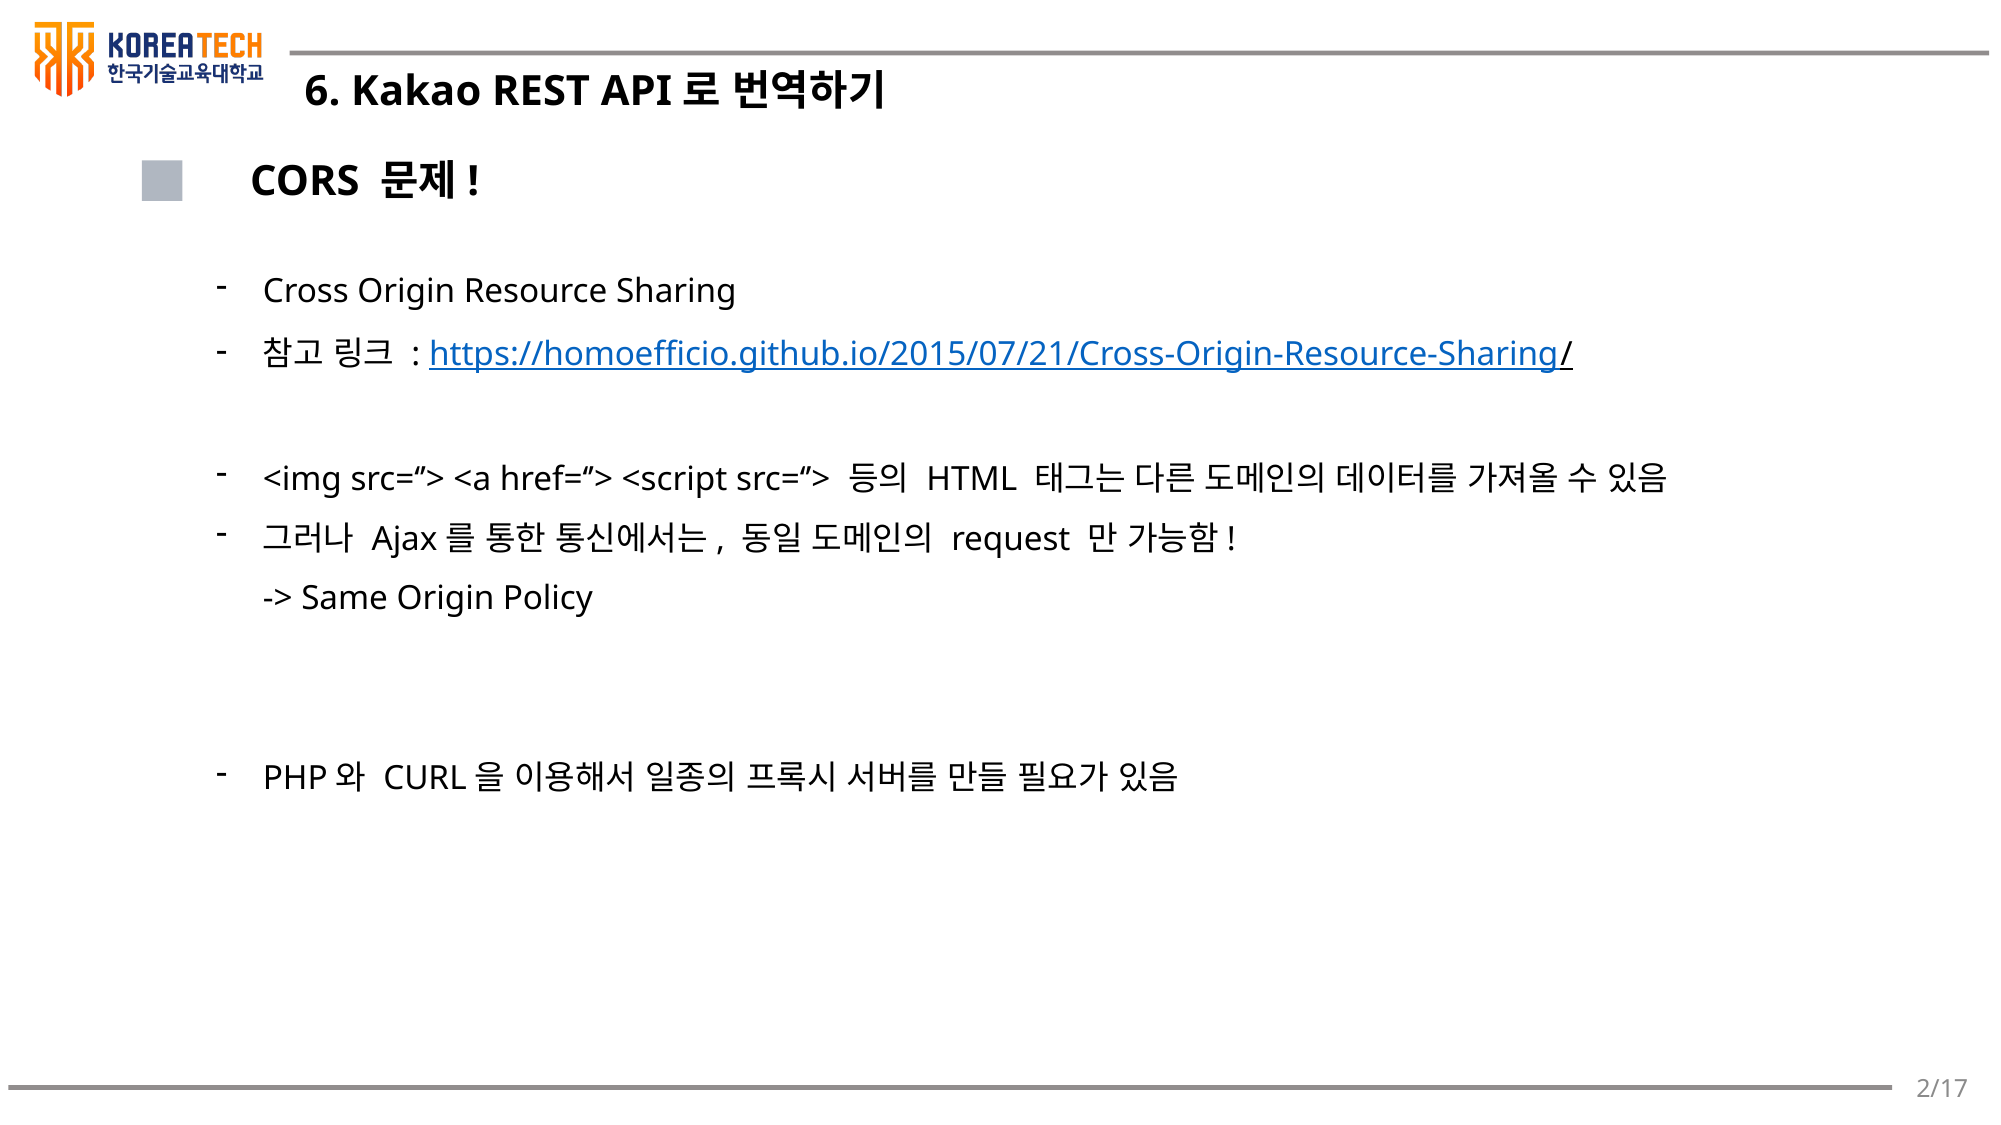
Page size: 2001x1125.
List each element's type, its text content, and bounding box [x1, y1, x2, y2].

text_box 6. Kakao REST API로 번역하기 [290, 56, 1852, 126]
slide_number 2/17 [1886, 1057, 1984, 1118]
text_box [141, 159, 184, 202]
picture [8, 0, 290, 138]
text_box CORS 문제! [235, 146, 495, 212]
text_box Cross Origin Resource Sharing 참고 링크 : https://homoefficio.github.io/2015/07/21/Cross-Origin-Resource-Sharing/ <img src=‘’> <a href=‘’> <script src=‘’> 등의 HTML 태그는 다른 도메인의 데이터를 가져올 수 있음 그러나 Ajax를 통한 통신에서는, 동일 도메인의 request 만 가능함! -> Same Origin Policy PHP와 CURL을 이용해서 일종의 프록시 서버를 만들 필요가 있음 [201, 242, 1685, 804]
